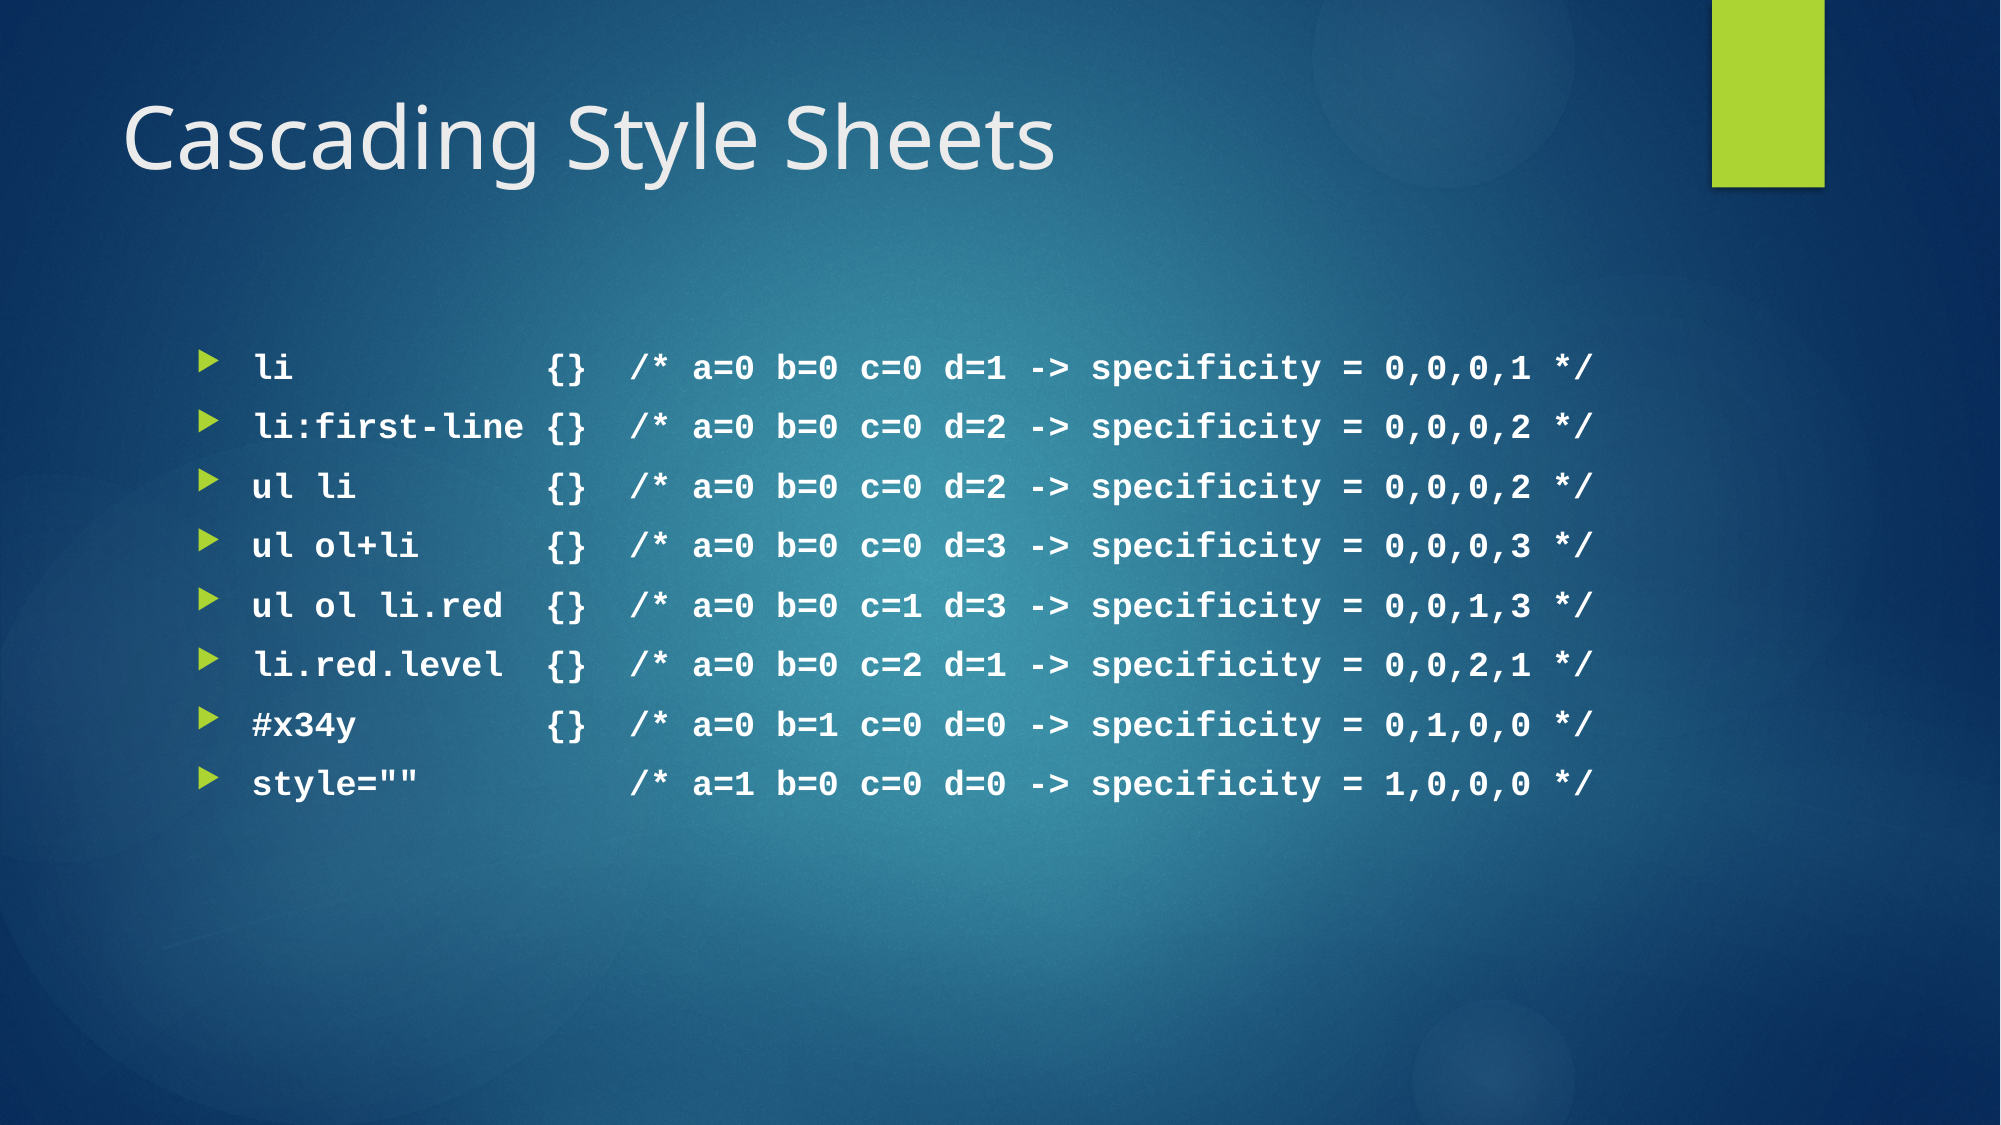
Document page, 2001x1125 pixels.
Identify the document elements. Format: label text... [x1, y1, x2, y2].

title Cascading Style Sheets [106, 74, 1649, 304]
list li {} /* a=0 b=0 c=0 d=1 -> specificity = 0,0,0,1 */ li:first-line {} /* a=0 b=0 c=0 d=2 -> specificity = 0,0,0,2 */ ul li {} /* a=0 b=0 c=0 d=2 -> specificity = 0,0,0,2 */ ul ol+li {} /* a=0 b=0 c=0 d=3 -> specificity = 0,0,0,3 */ ul ol li.red {} /* a=0 b=0 c=1 d=3 -> specificity = 0,0,1,3 */ li.red.level {} /* a=0 b=0 c=2 d=1 -> specificity = 0,0,2,1 */ #x34y {} /* a=0 b=1 c=0 d=0 -> specificity = 0,1,0,0 */ style="" /* a=1 b=0 c=0 d=0 -> specificity = 1,0,0,0 */ [181, 336, 1649, 1025]
